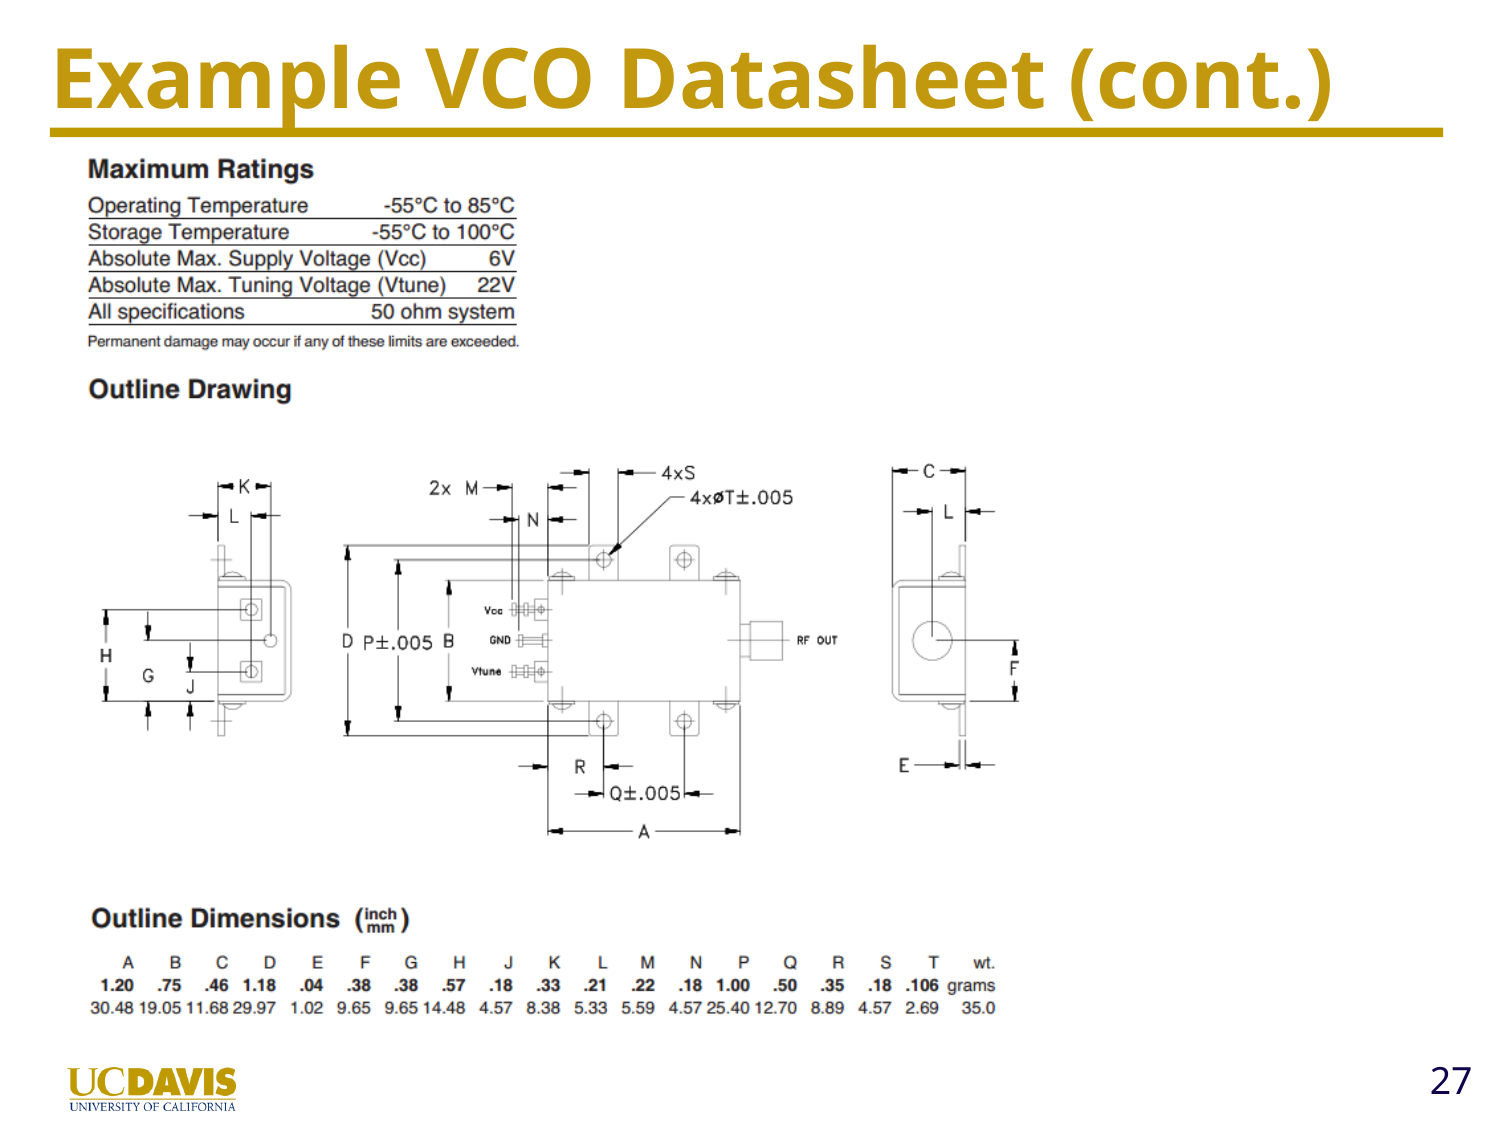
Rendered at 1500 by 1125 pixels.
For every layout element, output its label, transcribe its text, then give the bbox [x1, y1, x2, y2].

picture [67, 1067, 236, 1111]
title Example VCO Datasheet (cont.) [49, 0, 1444, 151]
picture [80, 149, 1035, 1027]
